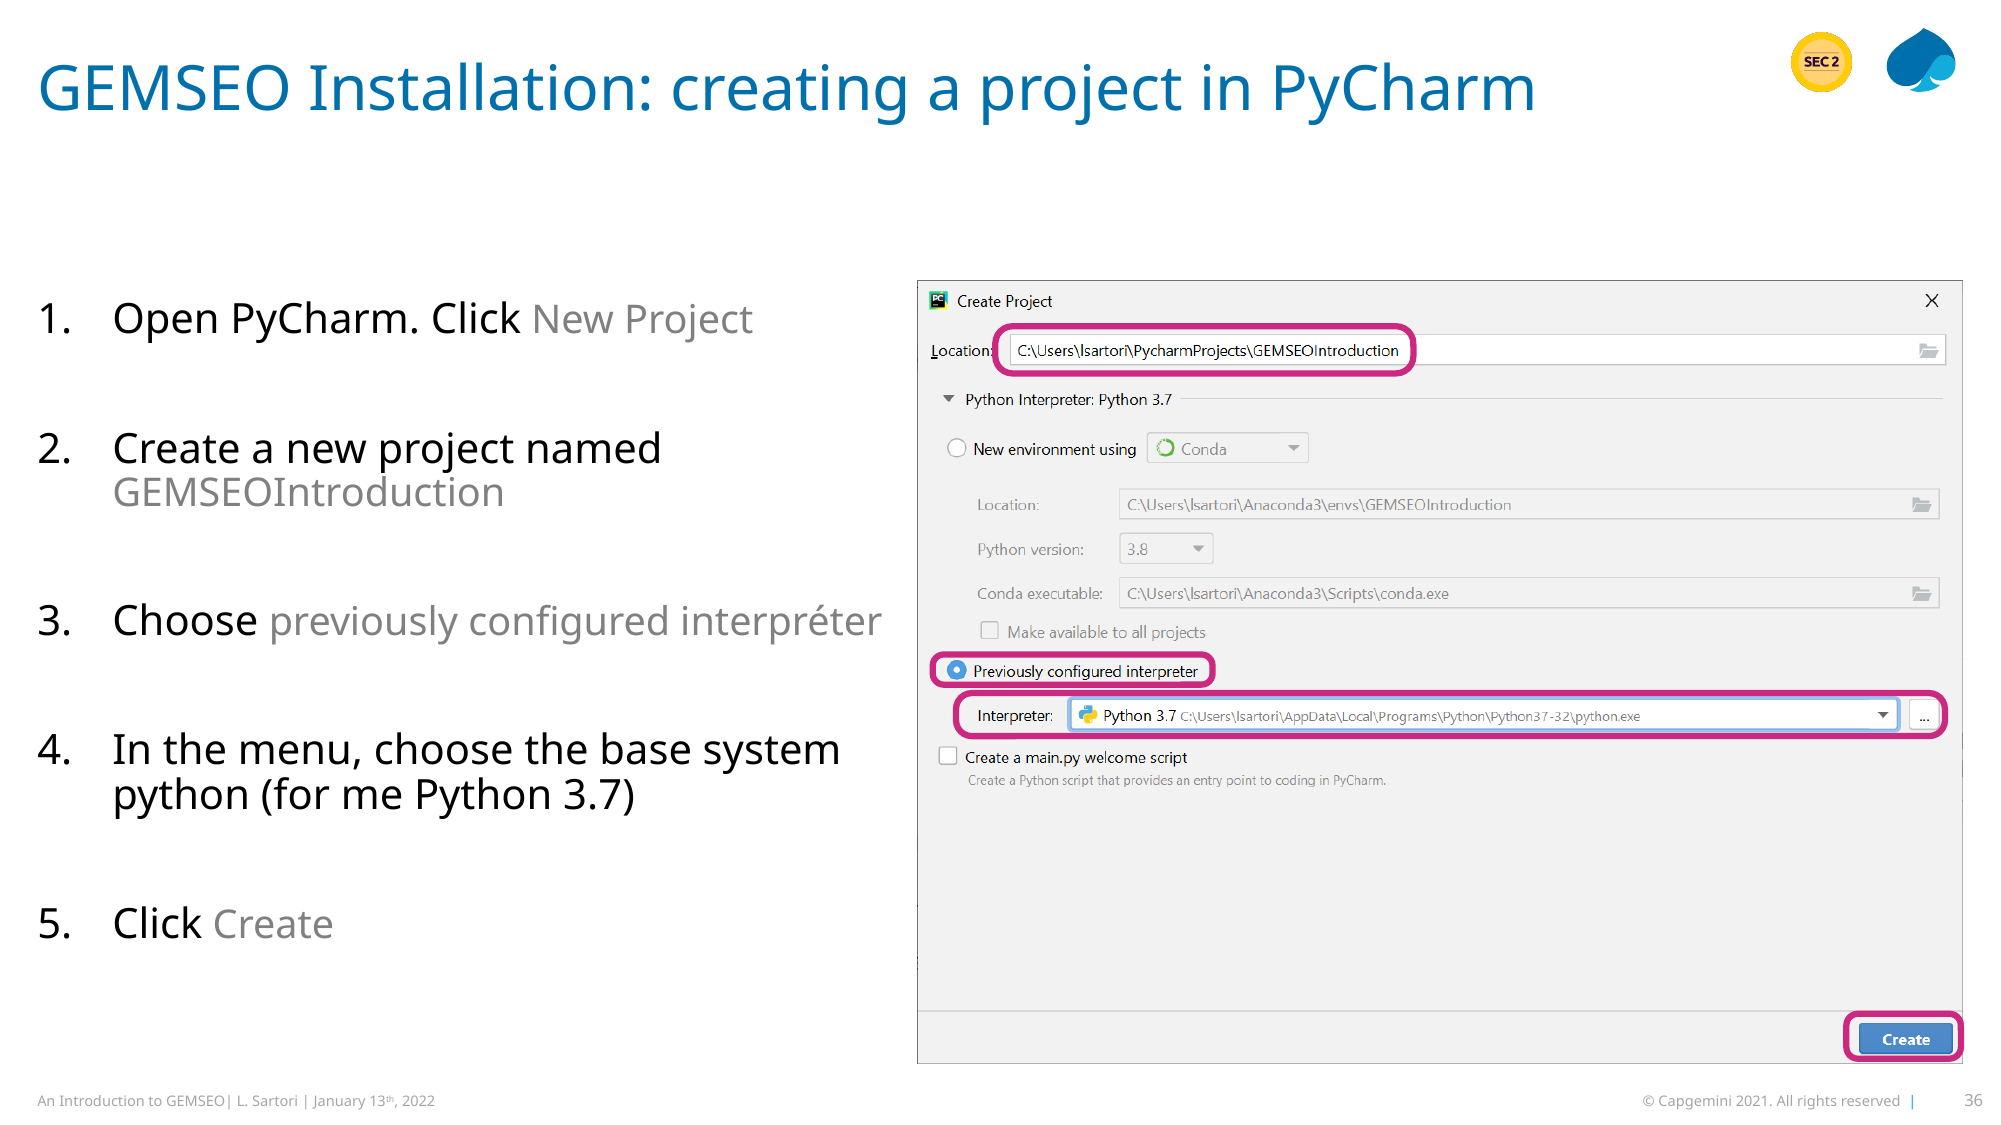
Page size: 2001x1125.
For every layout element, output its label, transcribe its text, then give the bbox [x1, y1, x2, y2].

picture [917, 280, 1963, 1064]
title GEMSEO Installation: creating a project in PyCharm [37, 0, 1863, 182]
list Open PyCharm. Click New Project Create a new project named GEMSEOIntroduction Choose previously configured interpréter In the menu, choose the base system python (for me Python 3.7) Click Create [37, 297, 894, 1031]
